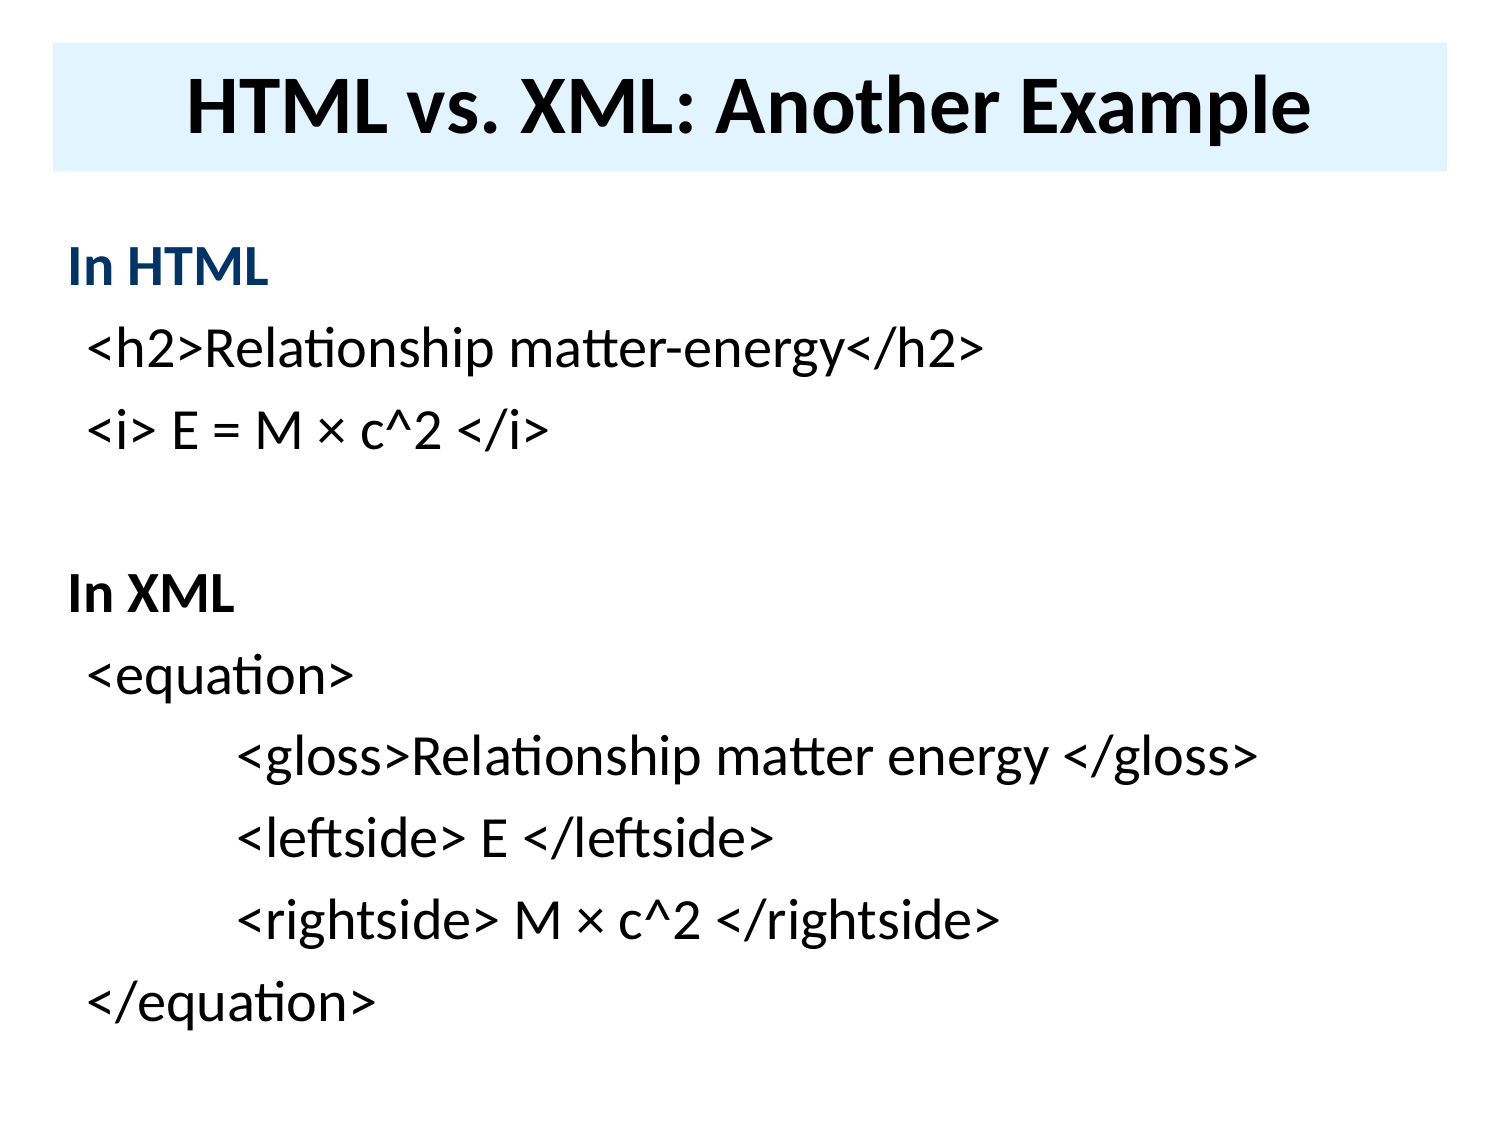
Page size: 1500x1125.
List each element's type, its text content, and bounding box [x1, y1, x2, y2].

title HTML vs. XML: Another Example [53, 42, 1447, 172]
list In HTML <h2>Relationship matter-energy</h2> <i> E = M × c^2 </i> In XML <equation> <gloss>Relationship matter energy </gloss> <leftside> E </leftside> <rightside> M × c^2 </rightside> </equation> [52, 220, 1447, 1071]
